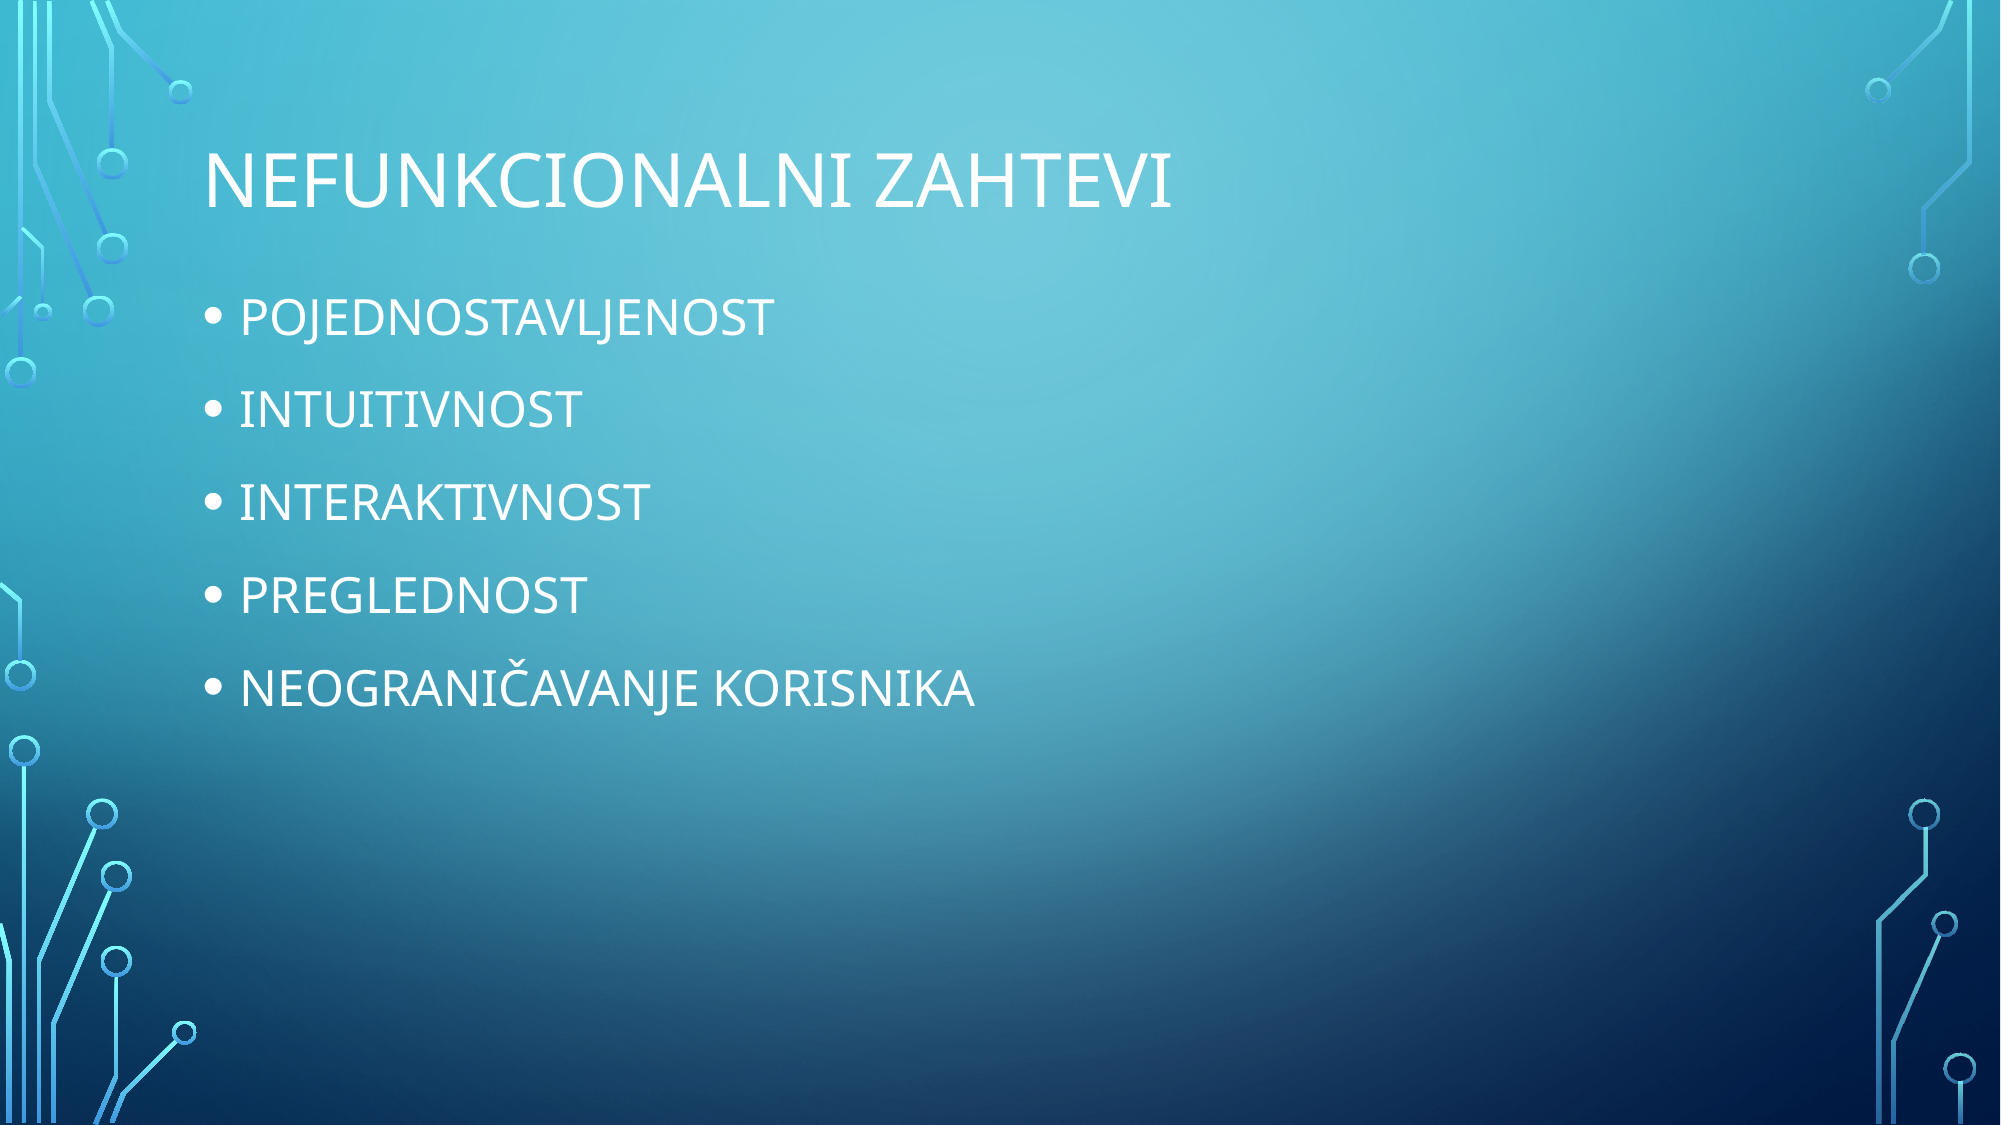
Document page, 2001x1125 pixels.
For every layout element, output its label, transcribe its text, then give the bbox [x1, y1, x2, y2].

list POJEDNOSTAVLJENOST INTUITIVNOST INTERAKTIVNOST PREGLEDNOST NEOGRANIČAVANJE KORISNIKA [187, 265, 1813, 950]
title NEFUNKCIONALNI zahtevi [187, 101, 1813, 265]
